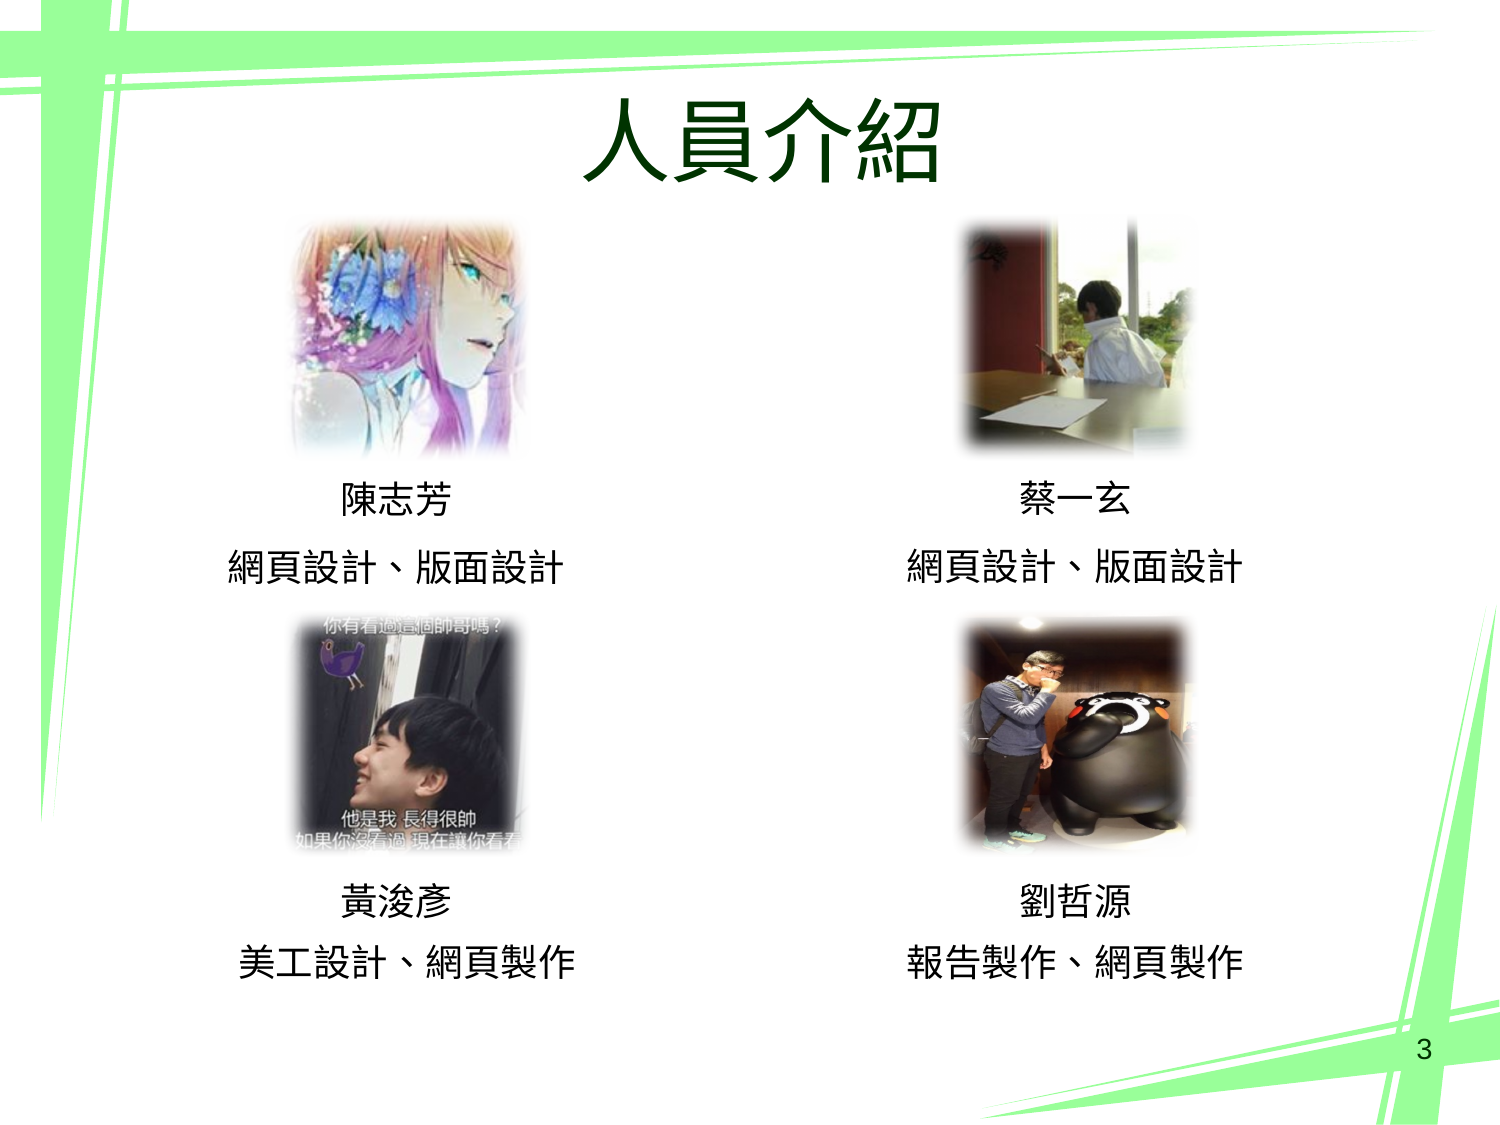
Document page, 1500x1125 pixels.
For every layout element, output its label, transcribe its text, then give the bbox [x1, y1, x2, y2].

text_box 黃浚彥 [325, 870, 468, 931]
text_box 網頁設計、版面設計 [892, 535, 1260, 596]
text_box 陳志芳 [325, 468, 468, 529]
picture [950, 608, 1201, 859]
picture [282, 608, 533, 859]
text_box 美工設計、網頁製作 [223, 931, 591, 992]
slide_number 3 [1382, 1022, 1467, 1101]
title 人員介紹 [100, 45, 1425, 233]
text_box 網頁設計、版面設計 [213, 536, 581, 597]
text_box 報告製作、網頁製作 [892, 931, 1260, 992]
picture [950, 212, 1201, 463]
text_box 劉哲源 [1004, 870, 1147, 931]
text_box 蔡一玄 [1004, 467, 1147, 528]
picture [282, 212, 533, 463]
